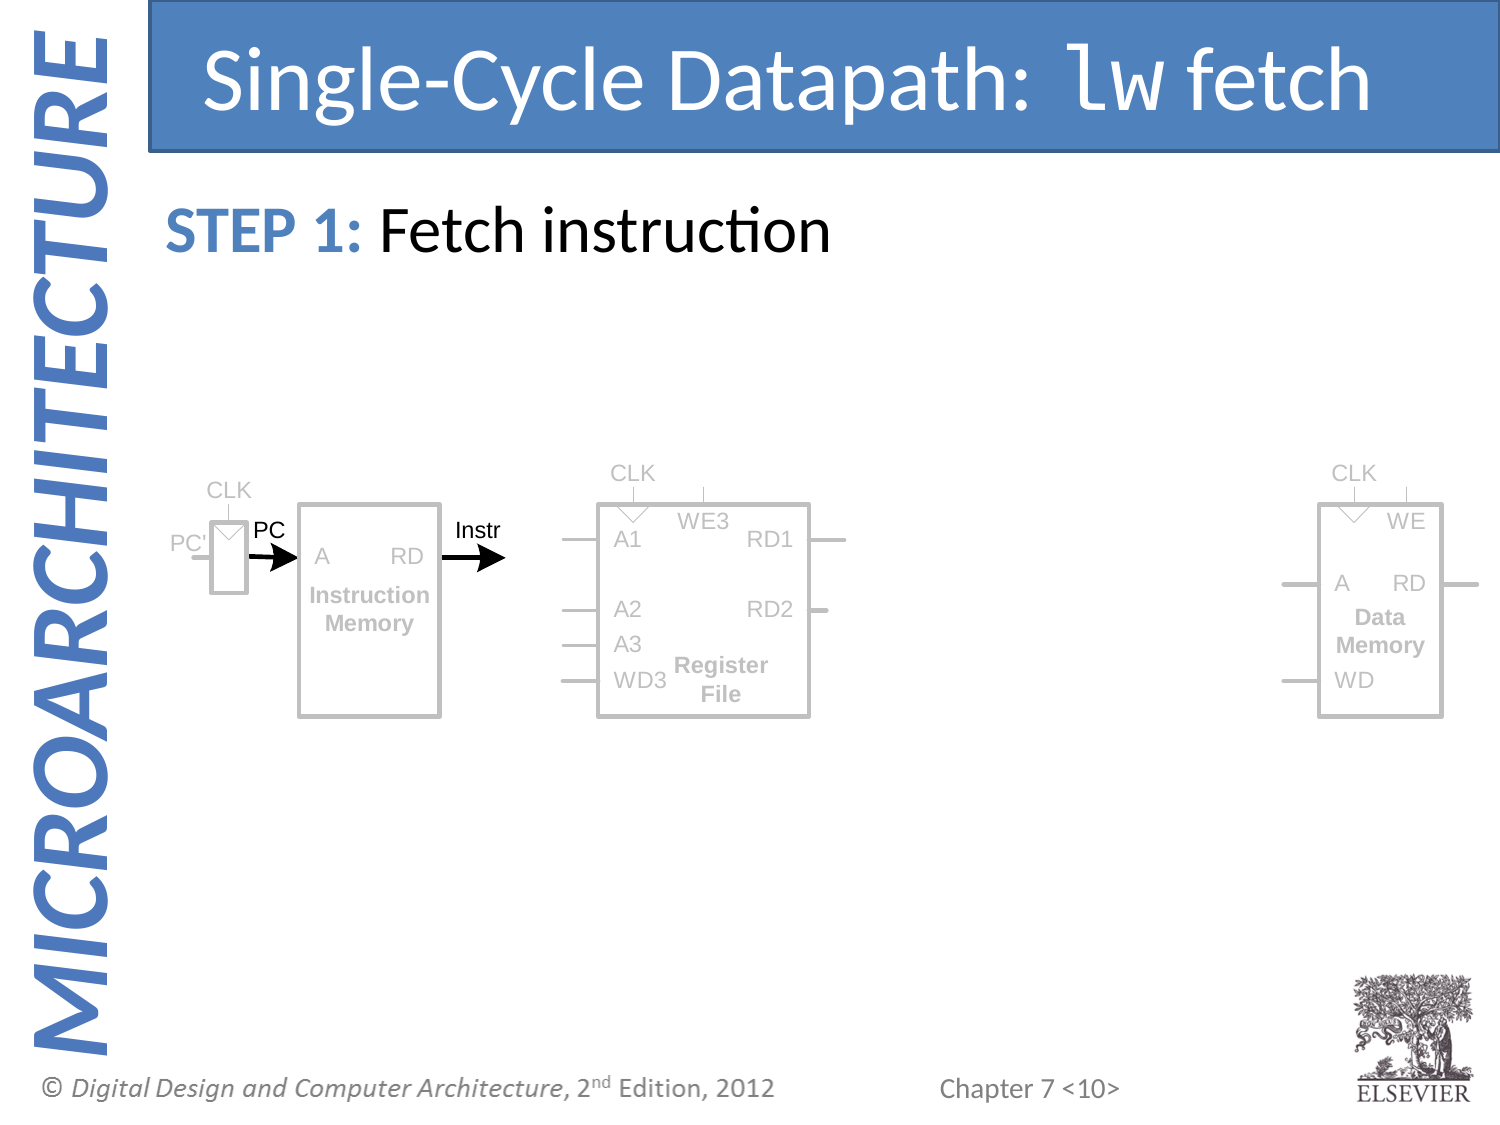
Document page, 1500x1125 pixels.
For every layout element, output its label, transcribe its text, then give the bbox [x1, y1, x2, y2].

list STEP 1: Fetch instruction [150, 187, 1413, 433]
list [149, 433, 1488, 726]
list STEP 1: Fetch instruction [150, 734, 1413, 1000]
picture [0, 0, 1500, 1125]
text_box Single-Cycle Datapath: lw fetch [187, 11, 1488, 136]
